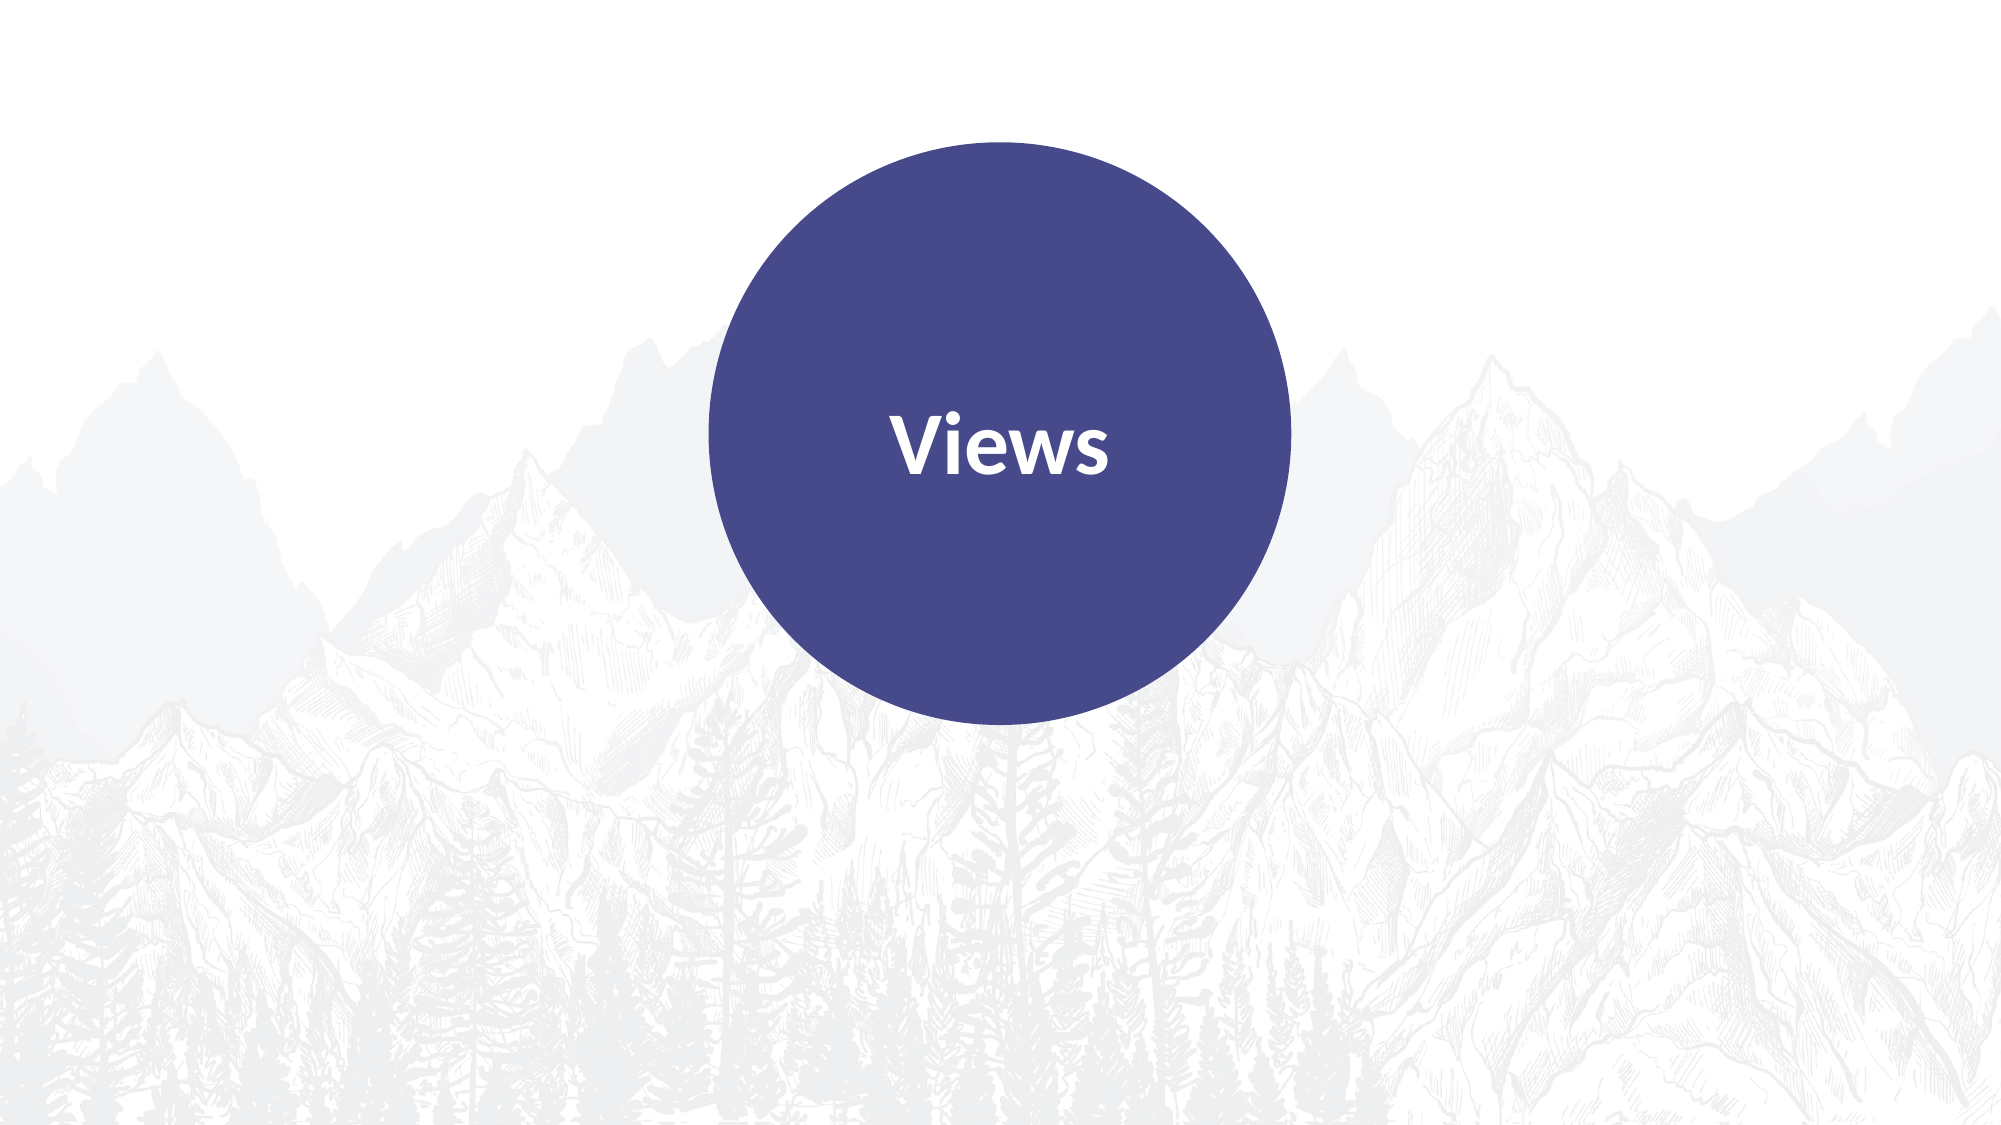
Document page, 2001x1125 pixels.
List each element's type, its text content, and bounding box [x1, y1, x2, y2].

title Views [703, 365, 1297, 491]
